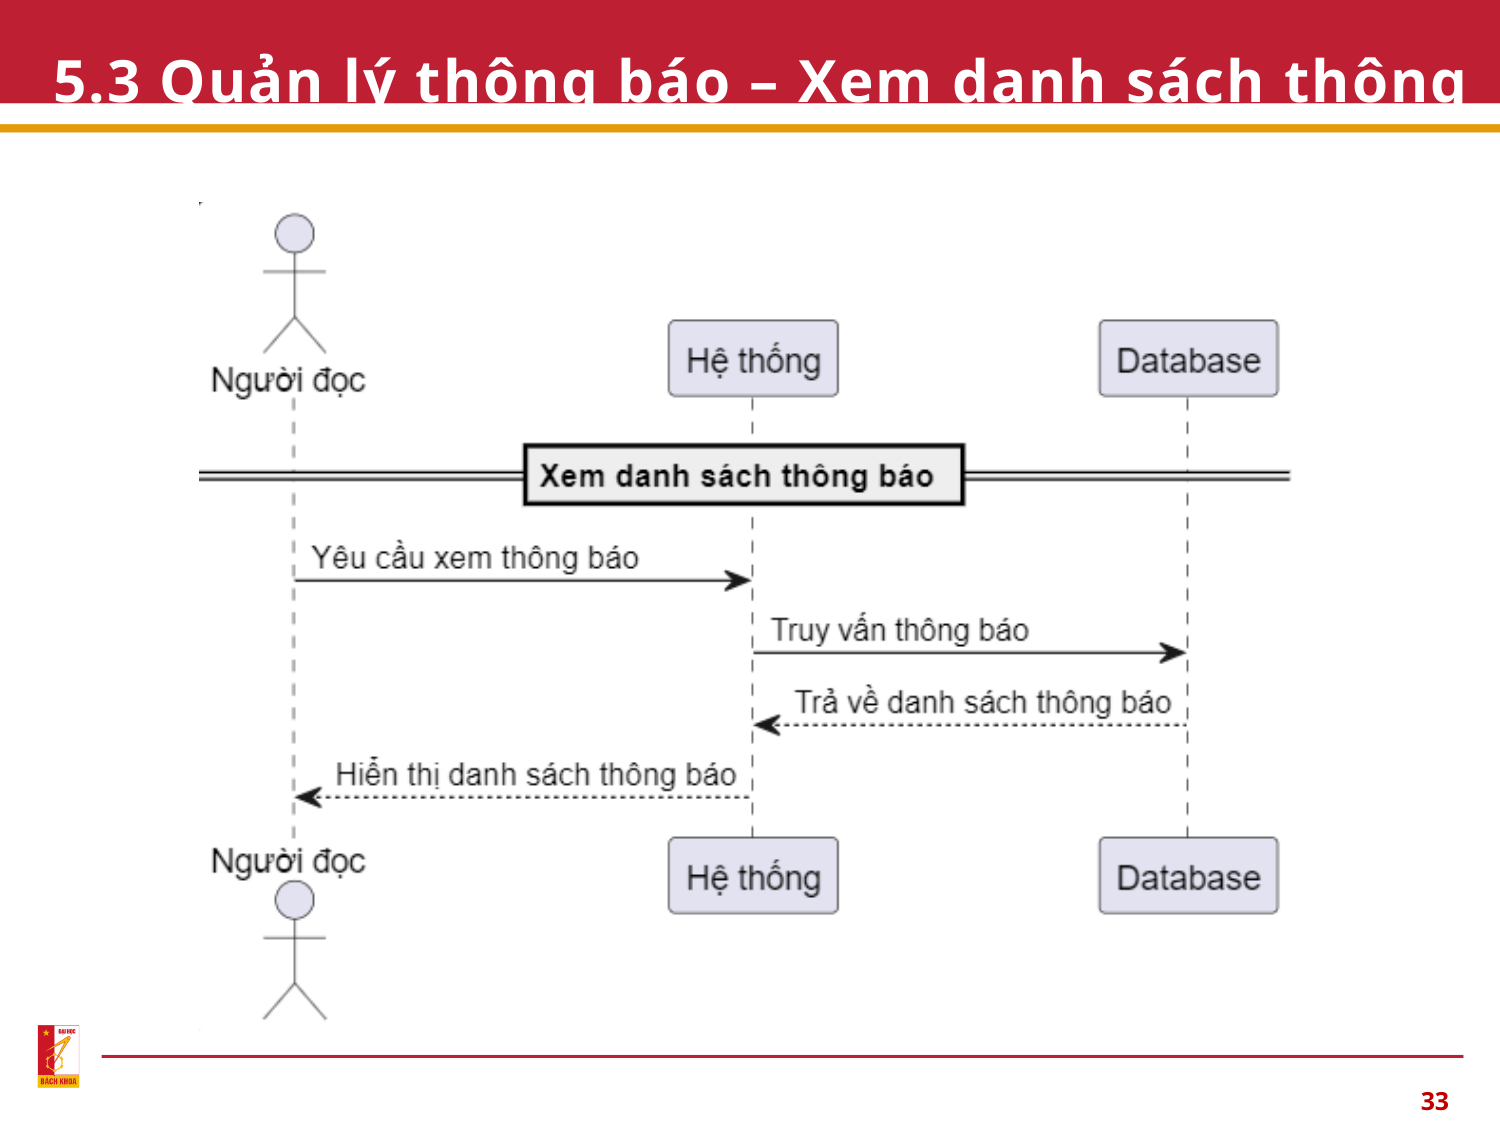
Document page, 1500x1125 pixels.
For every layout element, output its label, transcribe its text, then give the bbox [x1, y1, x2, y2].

picture [0, 0, 1500, 1125]
slide_number 33 [1126, 1078, 1464, 1125]
title 5.3 Quản lý thông báo – Xem danh sách thông báo [38, 12, 1500, 87]
